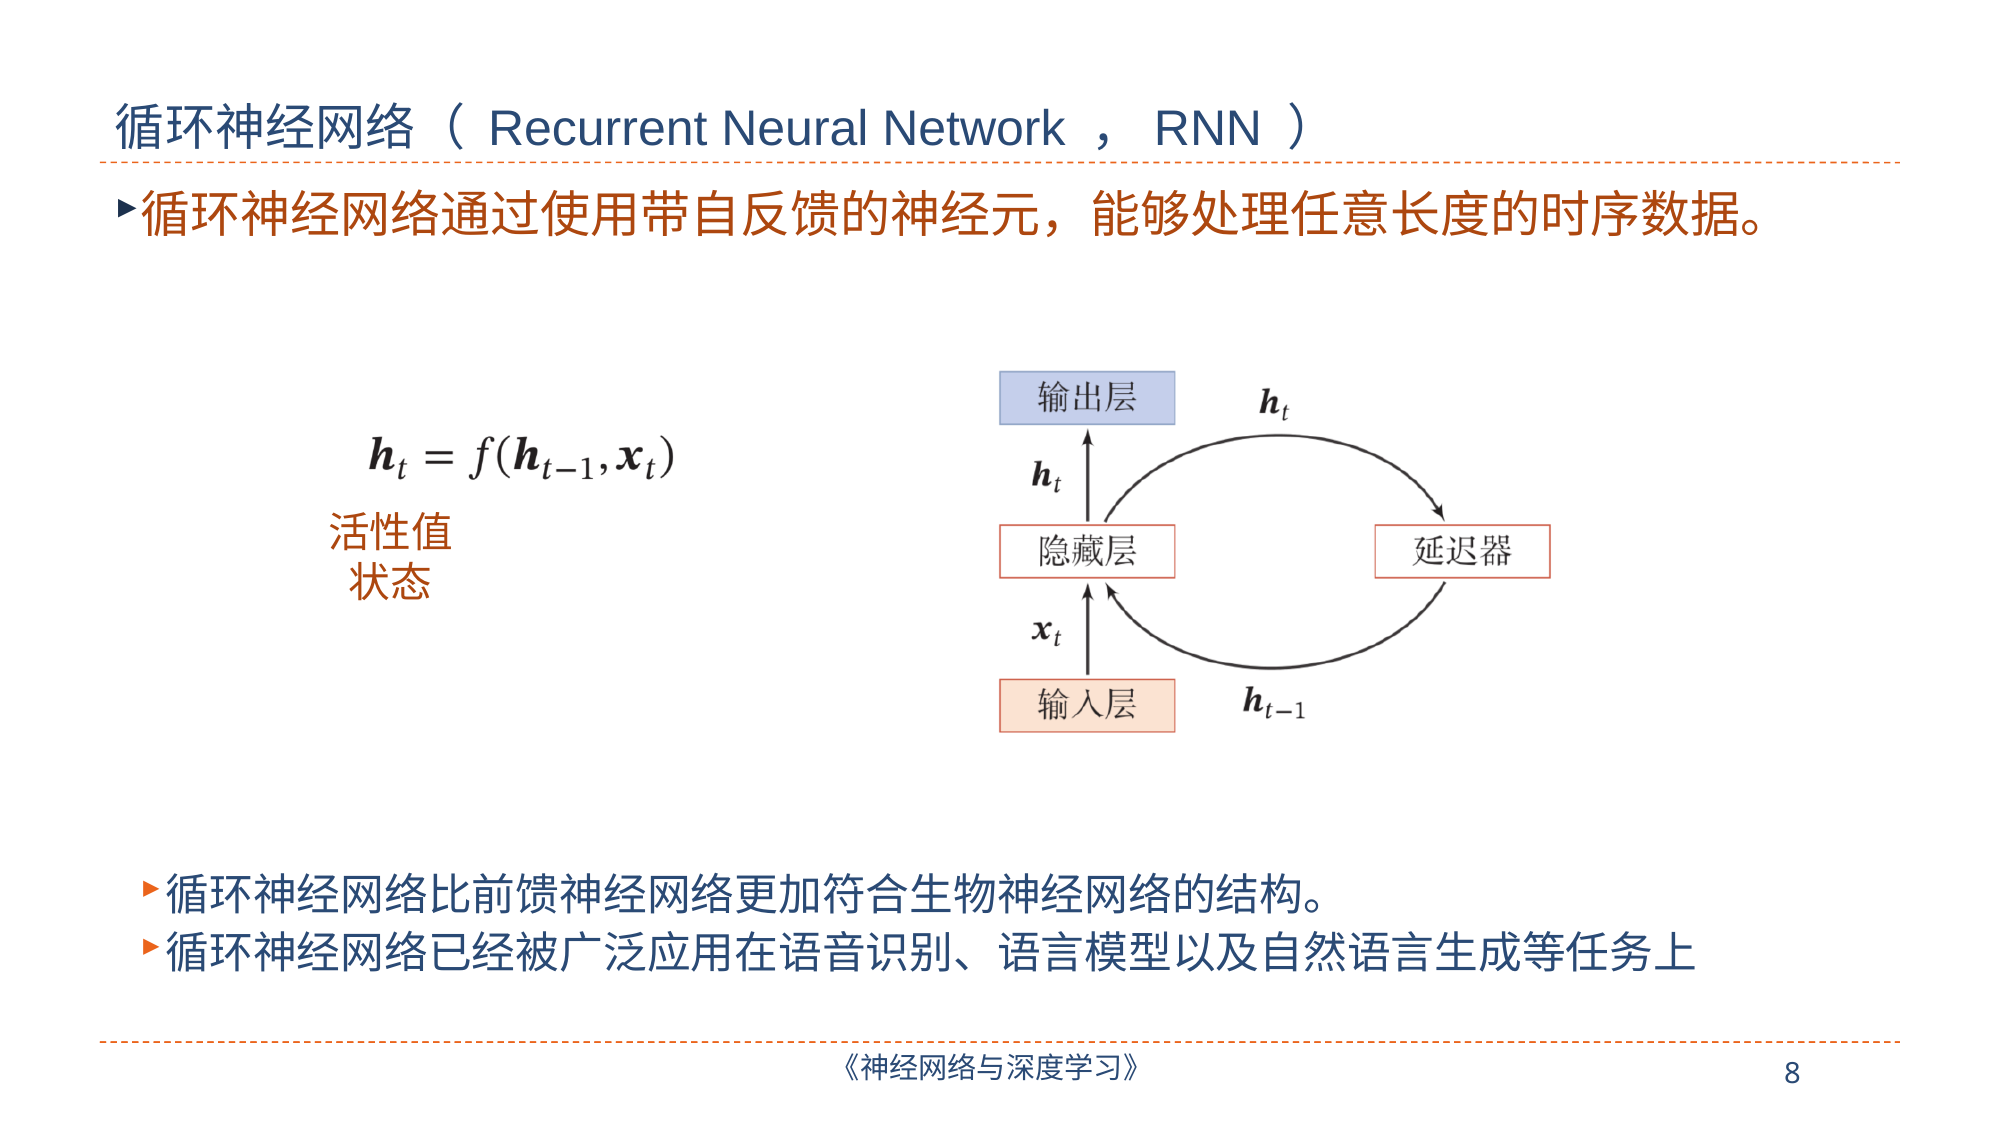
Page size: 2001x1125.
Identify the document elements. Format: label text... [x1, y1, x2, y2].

picture [981, 349, 1594, 741]
text_box 活性值 状态 [313, 498, 469, 613]
title 循环神经网络（ Recurrent Neural Network ，RNN ） [99, 24, 1900, 164]
picture [349, 399, 676, 496]
list 循环神经网络通过使用带自反馈的神经元，能够处理任意长度的时序数据。 循环神经网络比前馈神经网络更加符合生物神经网络的结构。 循环神经网络已经被广泛应用在语音识别、语言模型以及自然语言生成等任务上 [99, 174, 1900, 1006]
